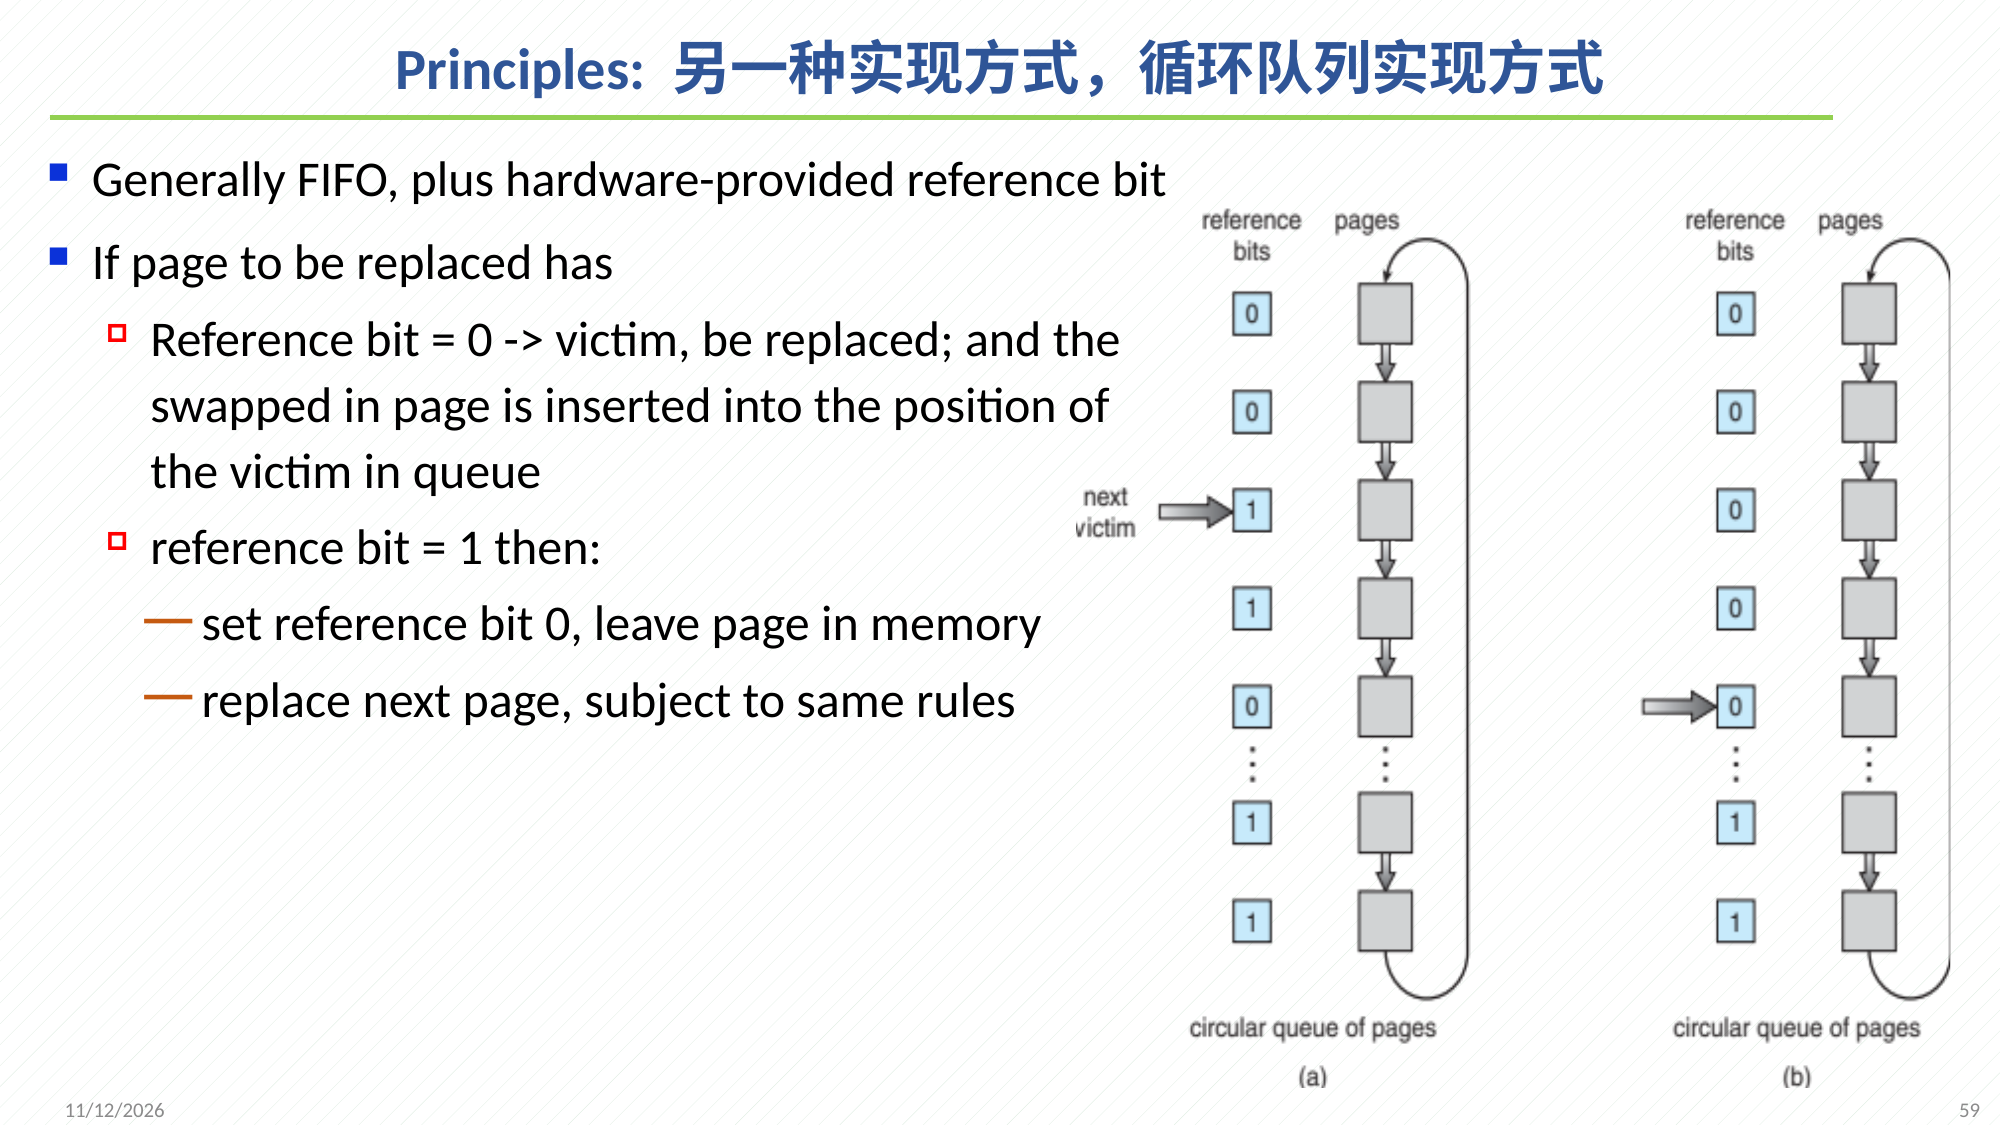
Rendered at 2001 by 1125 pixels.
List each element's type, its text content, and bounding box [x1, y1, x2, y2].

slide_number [49, 1079, 500, 1125]
title Principles: 另一种实现方式，循环队列实现方式 [50, 13, 1949, 129]
slide_number 59 [1545, 1079, 1996, 1125]
picture [1076, 205, 1951, 1088]
list Generally FIFO, plus hardware-provided reference bit If page to be replaced has Reference bit = 0 -> victim, be replaced; and the swapped in page is inserted into the position of the victim in queue reference bit = 1 then: set reference bit 0, leave page in memory replace next page, subject to same rules [32, 126, 1186, 1081]
